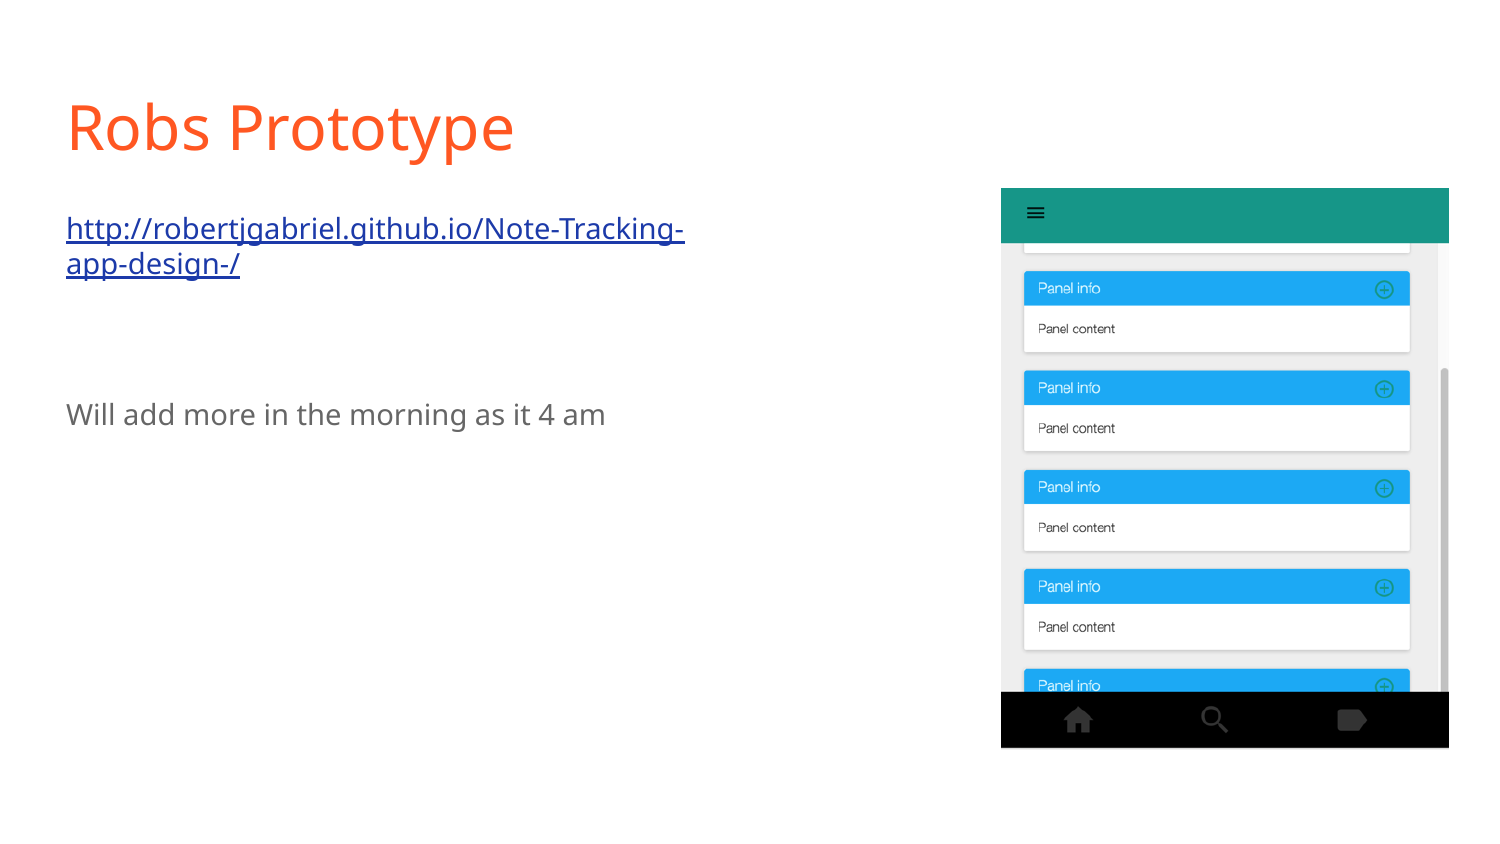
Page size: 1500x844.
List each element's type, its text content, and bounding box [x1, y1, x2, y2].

picture [1001, 188, 1450, 750]
title Robs Prototype [51, 72, 1449, 167]
list http://robertjgabriel.github.io/Note-Tracking-app-design-/ Will add more in the morning as it 4 am [51, 189, 708, 750]
